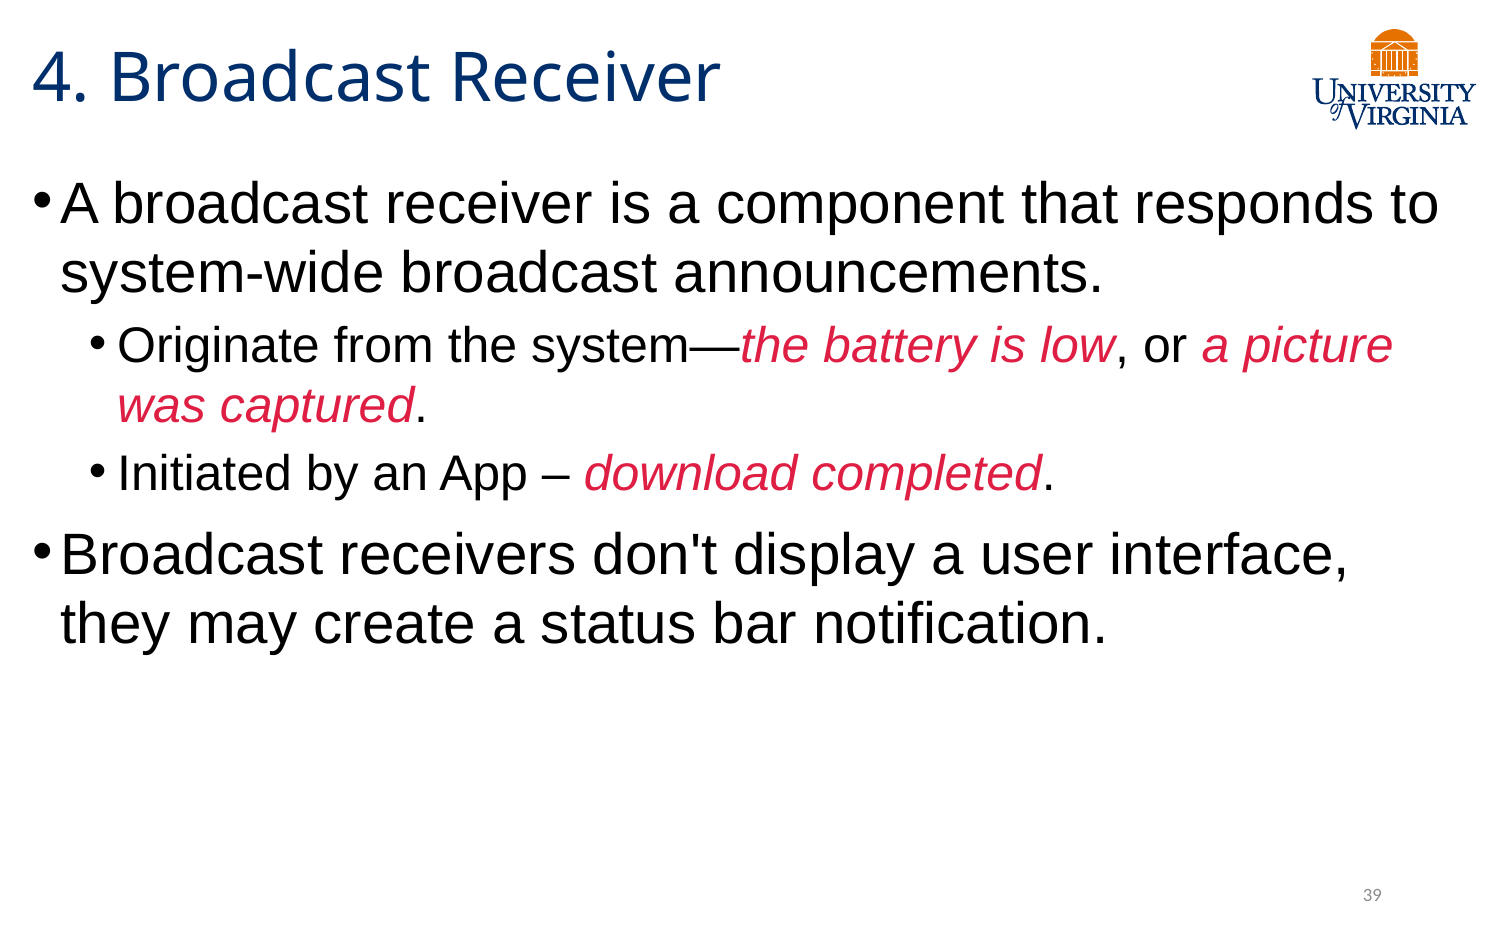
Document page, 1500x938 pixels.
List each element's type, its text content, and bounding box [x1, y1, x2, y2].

slide_number 39 [1059, 868, 1397, 919]
title 4. Broadcast Receiver [17, 14, 1297, 145]
list A broadcast receiver is a component that responds to system-wide broadcast announcements. Originate from the system—the battery is low, or a picture was captured. Initiated by an App – download completed. Broadcast receivers don't display a user interface, they may create a status bar notification. [17, 157, 1483, 845]
